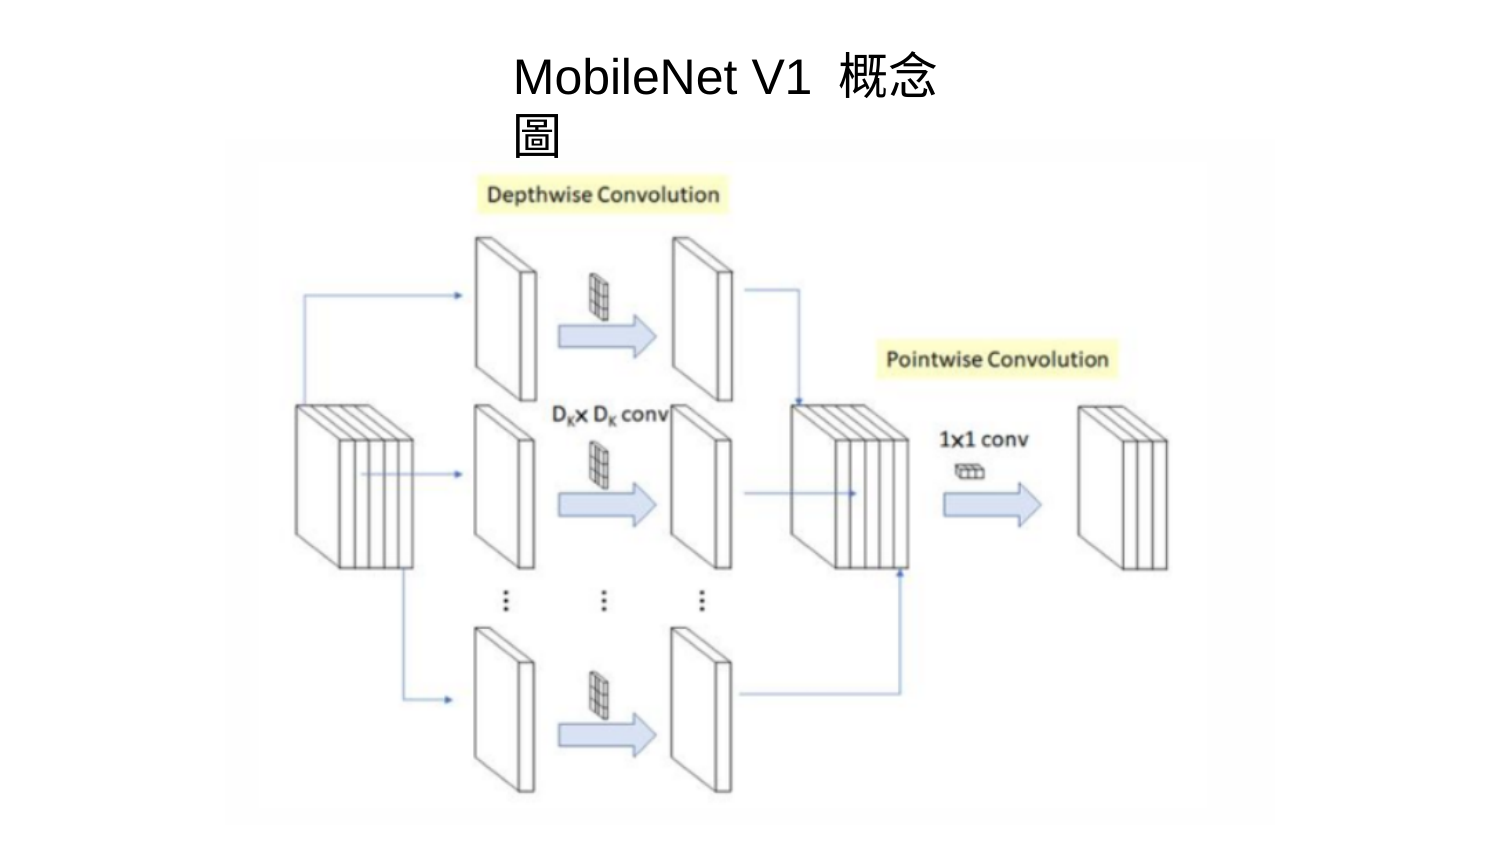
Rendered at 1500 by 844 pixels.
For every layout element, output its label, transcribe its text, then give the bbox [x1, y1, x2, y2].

text_box MobileNet V1 概念圖 [497, 29, 1002, 137]
picture [224, 138, 1276, 825]
